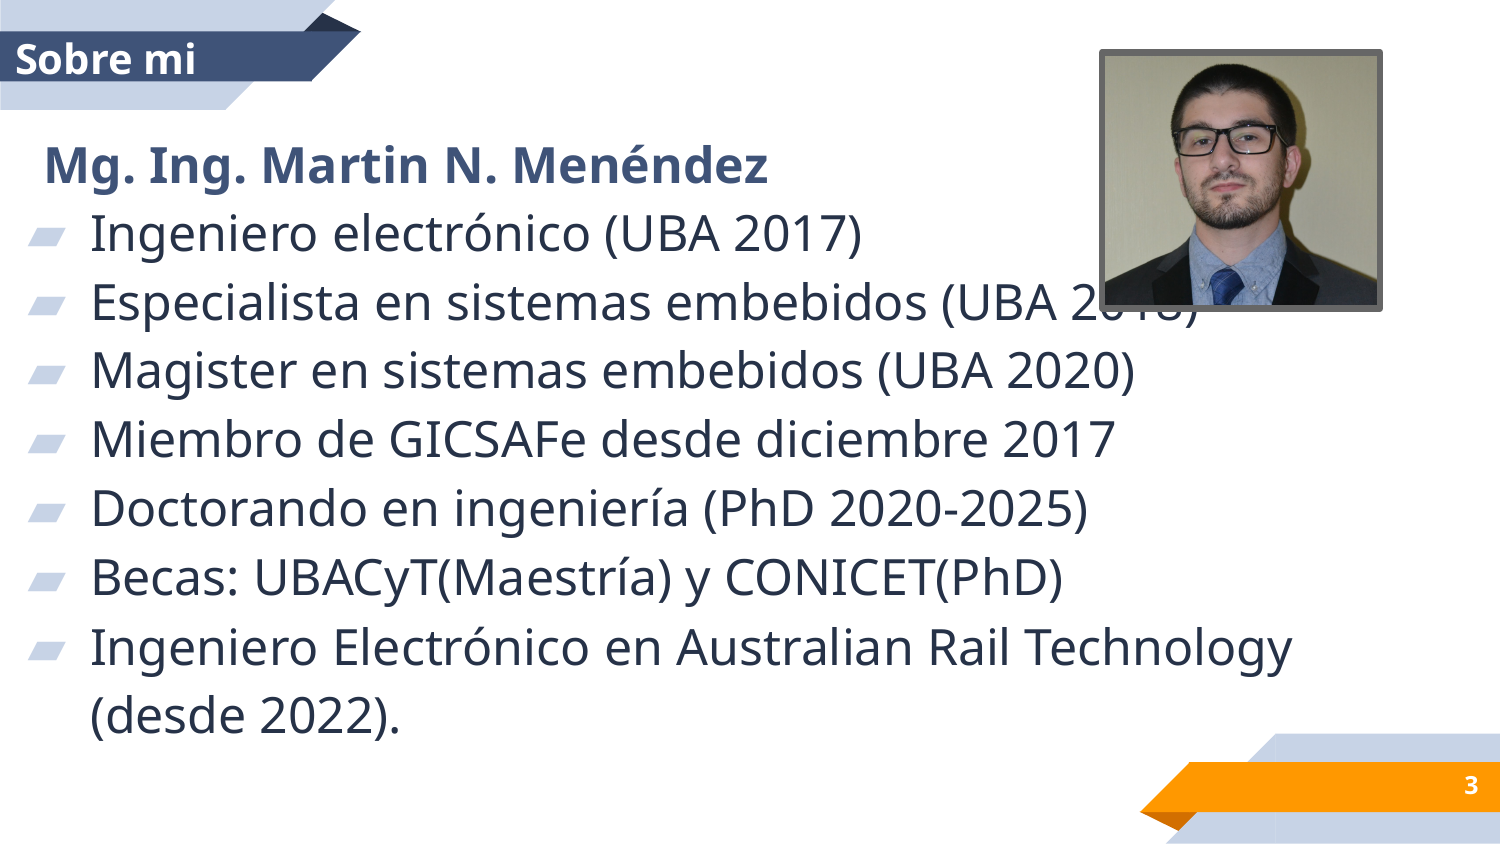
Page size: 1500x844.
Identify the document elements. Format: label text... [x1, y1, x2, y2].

slide_number 3 [1249, 760, 1494, 813]
title Sobre mi [0, 0, 338, 82]
title Mg. Ing. Martin N. Menéndez [0, 82, 813, 245]
picture [1104, 55, 1378, 306]
list Ingeniero electrónico (UBA 2017) Especialista en sistemas embebidos (UBA 2018) Magister en sistemas embebidos (UBA 2020) Miembro de GICSAFe desde diciembre 2017 Doctorando en ingeniería (PhD 2020-2025) Becas: UBACyT(Maestría) y CONICET(PhD) Ingeniero Electrónico en Australian Rail Technology (desde 2022). [0, 209, 1416, 726]
